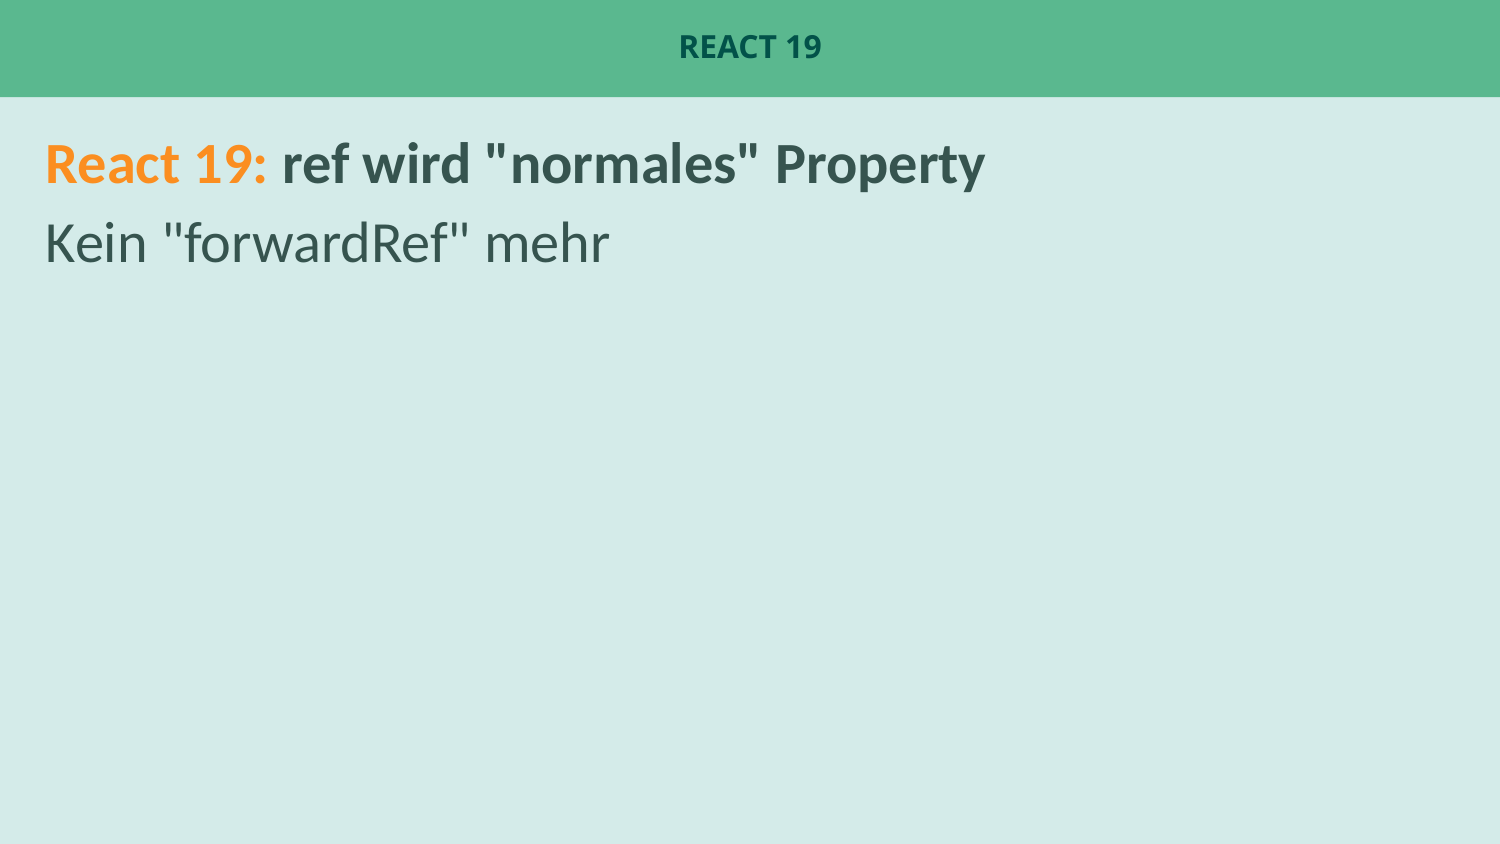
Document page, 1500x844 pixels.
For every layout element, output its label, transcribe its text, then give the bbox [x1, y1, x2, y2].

list React 19: ref wird "normales" Property Kein "forwardRef" mehr [30, 126, 1470, 815]
title React 19 [0, 0, 1500, 98]
